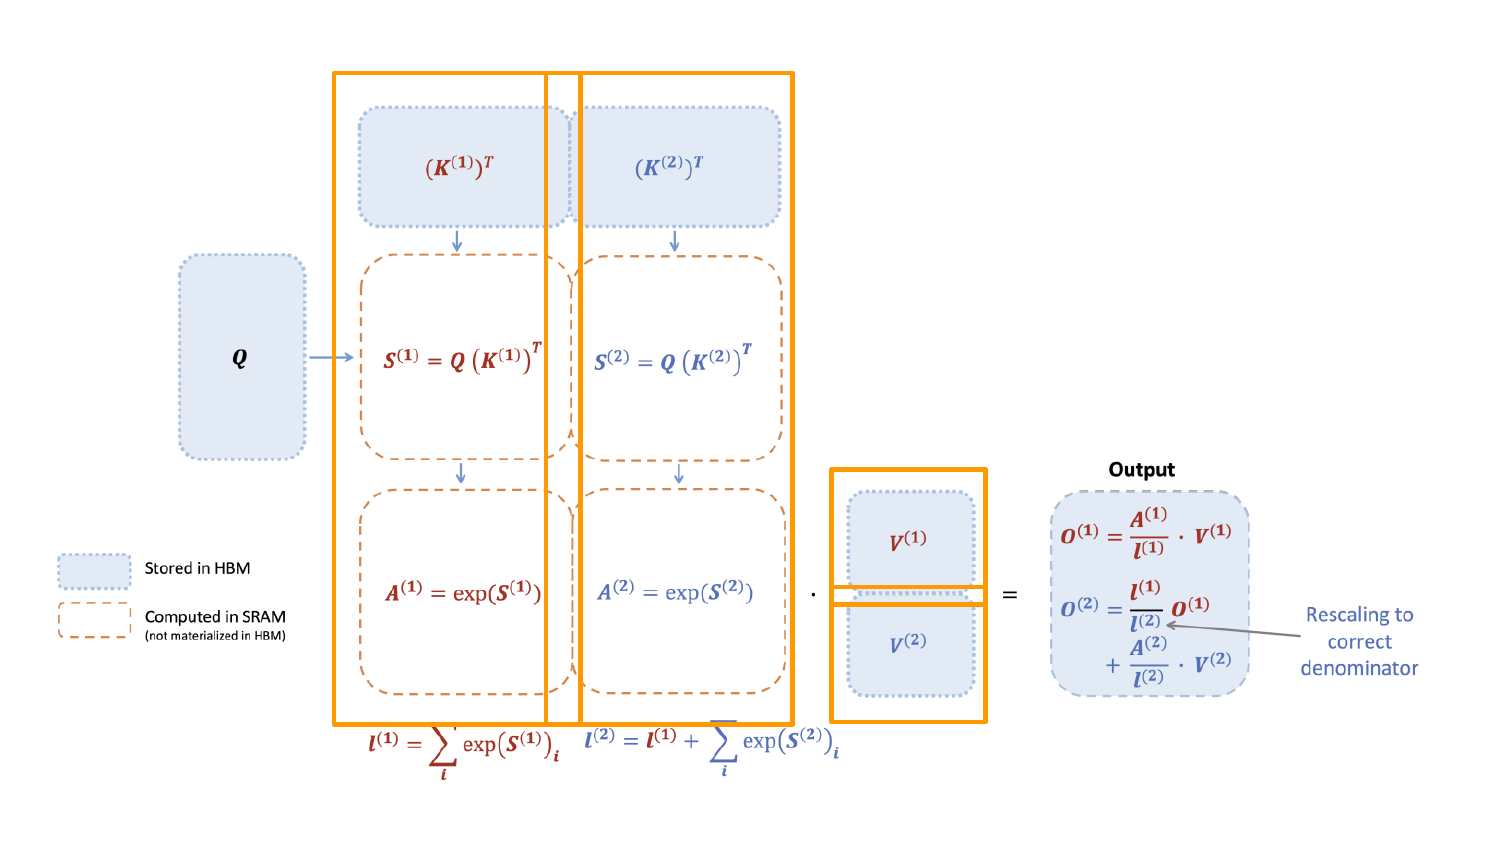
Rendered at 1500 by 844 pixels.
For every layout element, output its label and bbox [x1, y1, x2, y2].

picture [0, 48, 1500, 796]
